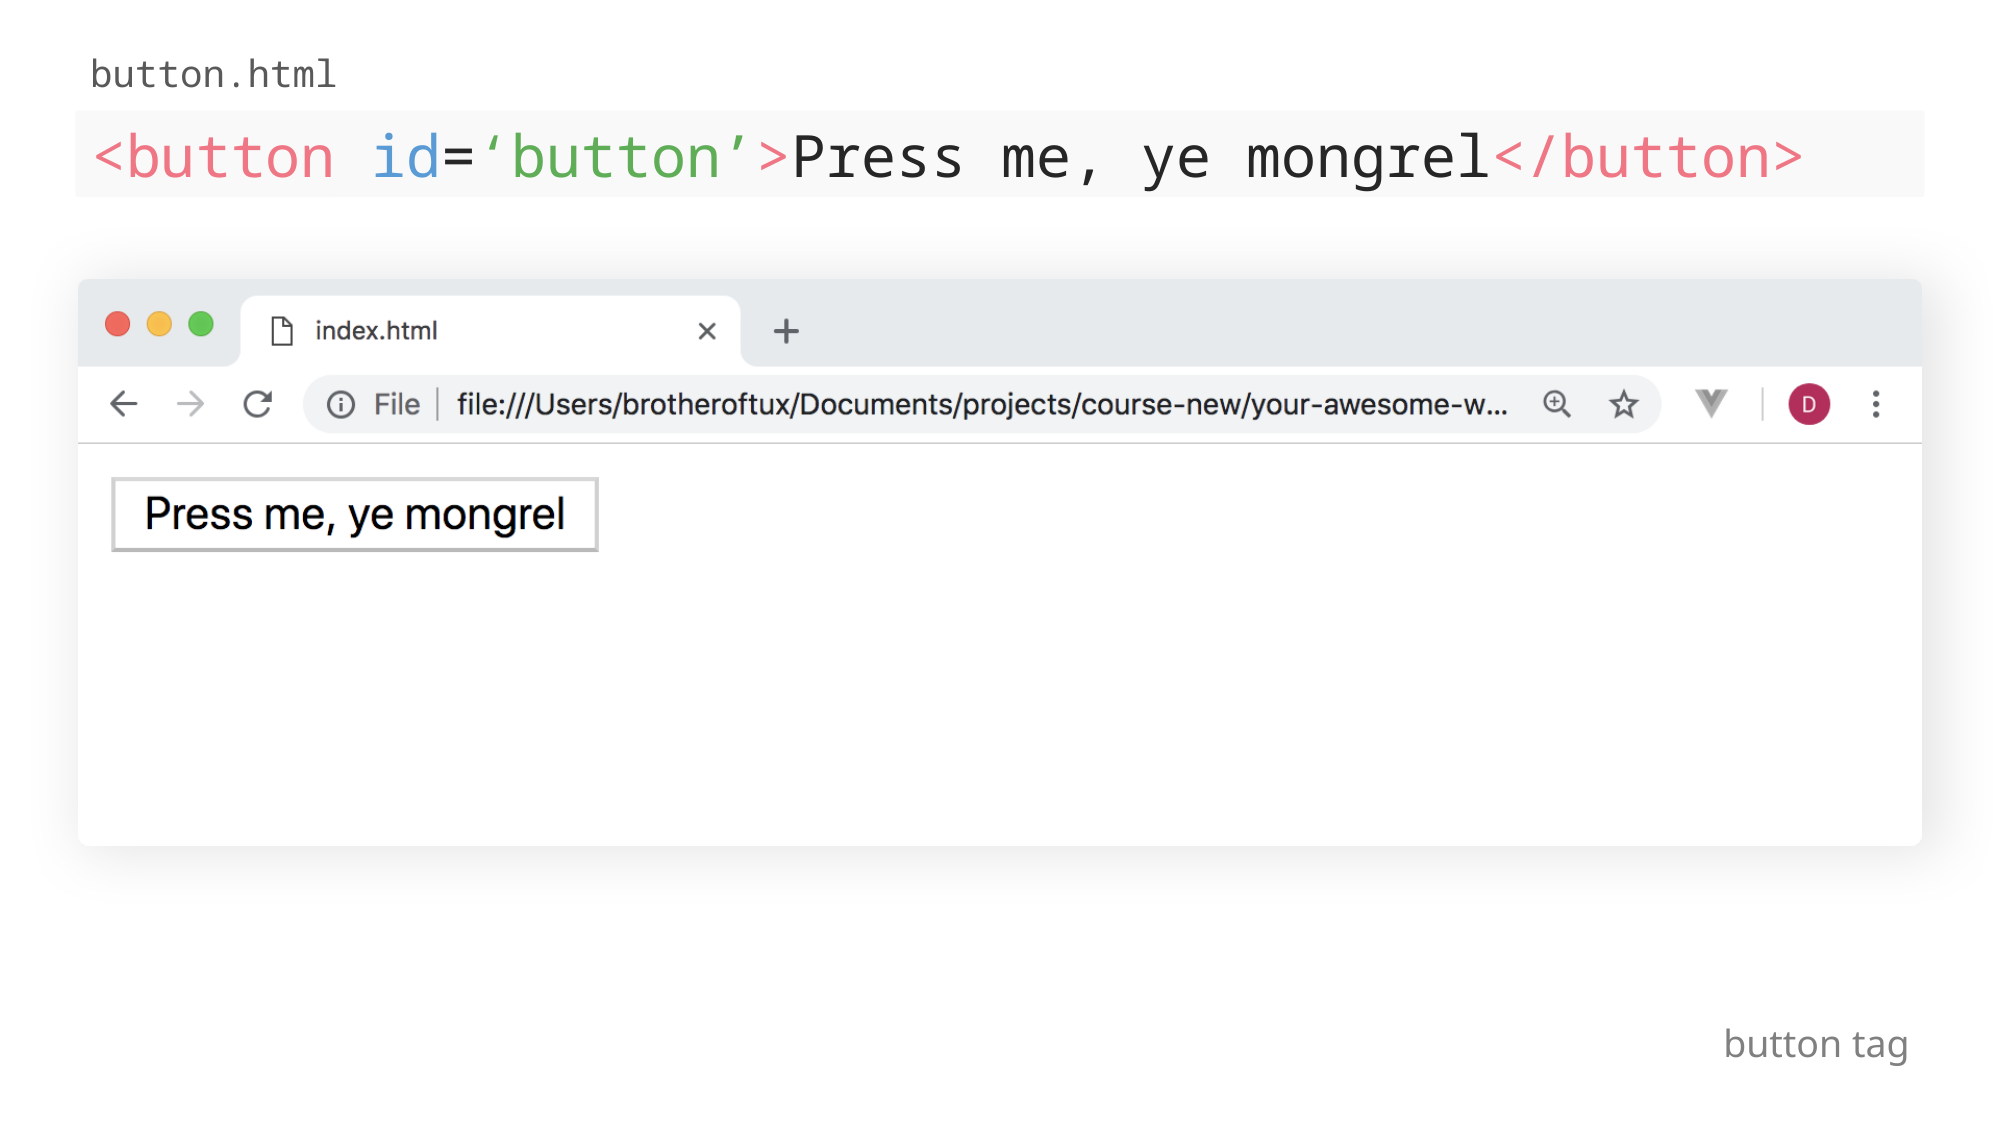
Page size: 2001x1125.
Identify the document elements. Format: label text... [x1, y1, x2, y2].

list button tag [75, 1017, 1925, 1081]
picture [78, 279, 1922, 846]
text_box <button id=‘button’>Press me, ye mongrel</button> [75, 110, 1925, 198]
list button.html [75, 48, 1925, 111]
